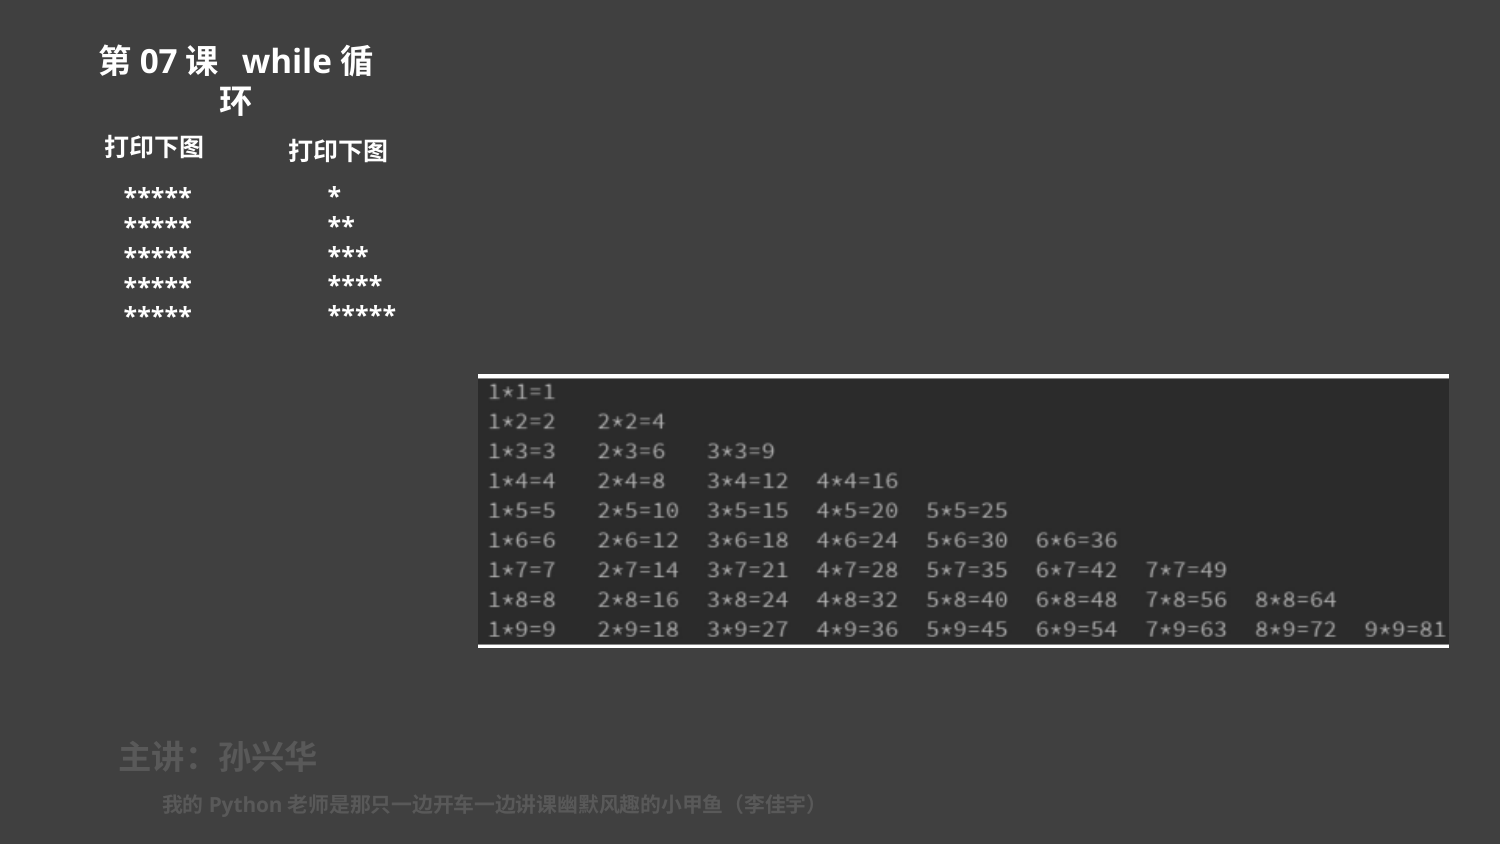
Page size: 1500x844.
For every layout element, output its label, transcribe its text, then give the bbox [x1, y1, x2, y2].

text_box 打印下图 [253, 128, 423, 174]
text_box 打印下图 [69, 123, 239, 169]
text_box 第07课 while循环 [75, 33, 397, 89]
picture [478, 374, 1449, 649]
text_box ***** ***** ***** ***** ***** [108, 173, 239, 339]
text_box * ** *** **** ***** [312, 172, 443, 338]
